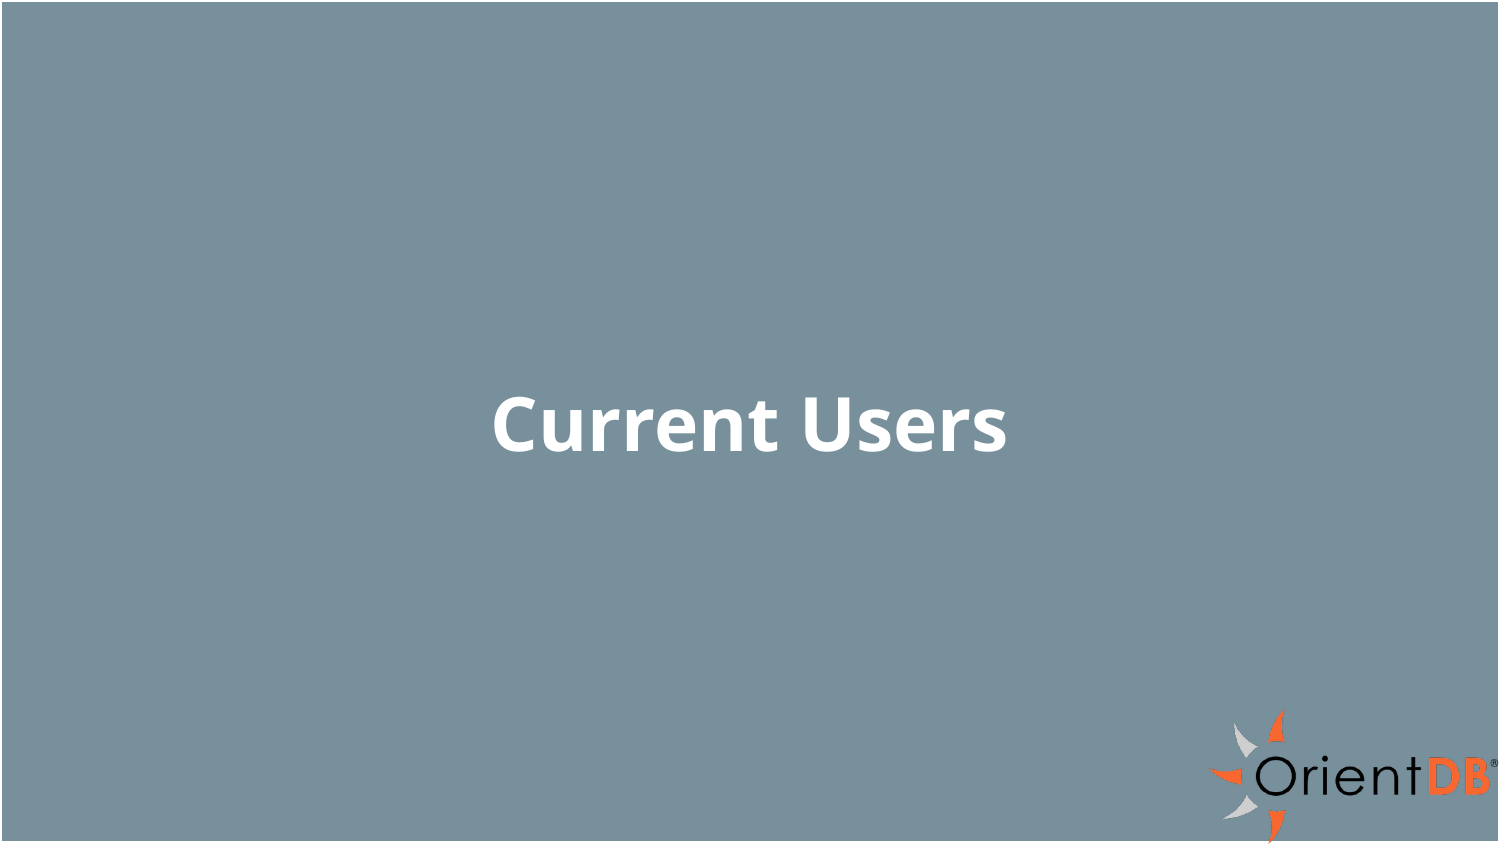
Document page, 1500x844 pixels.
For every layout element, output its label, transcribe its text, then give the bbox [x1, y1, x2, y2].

title Current Users [51, 352, 1449, 491]
picture [1208, 708, 1500, 844]
